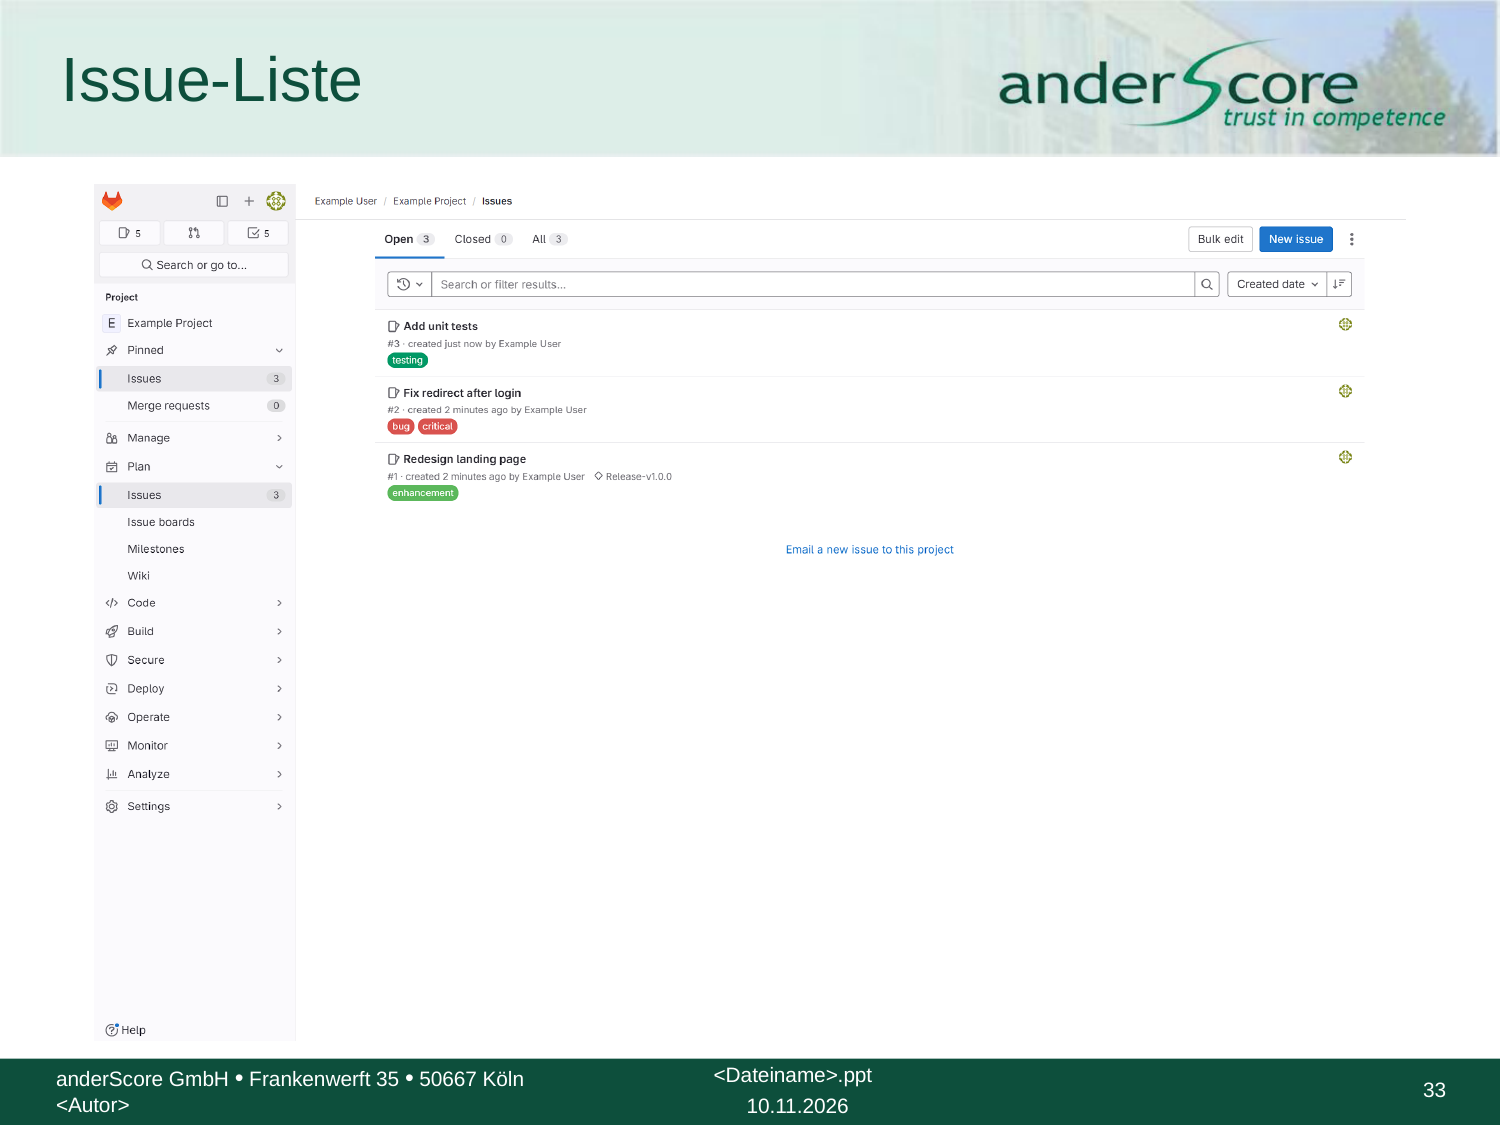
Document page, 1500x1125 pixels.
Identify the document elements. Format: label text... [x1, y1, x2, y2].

title Issue-Liste [46, 23, 975, 140]
picture [0, 0, 1500, 157]
picture [94, 184, 1406, 1041]
